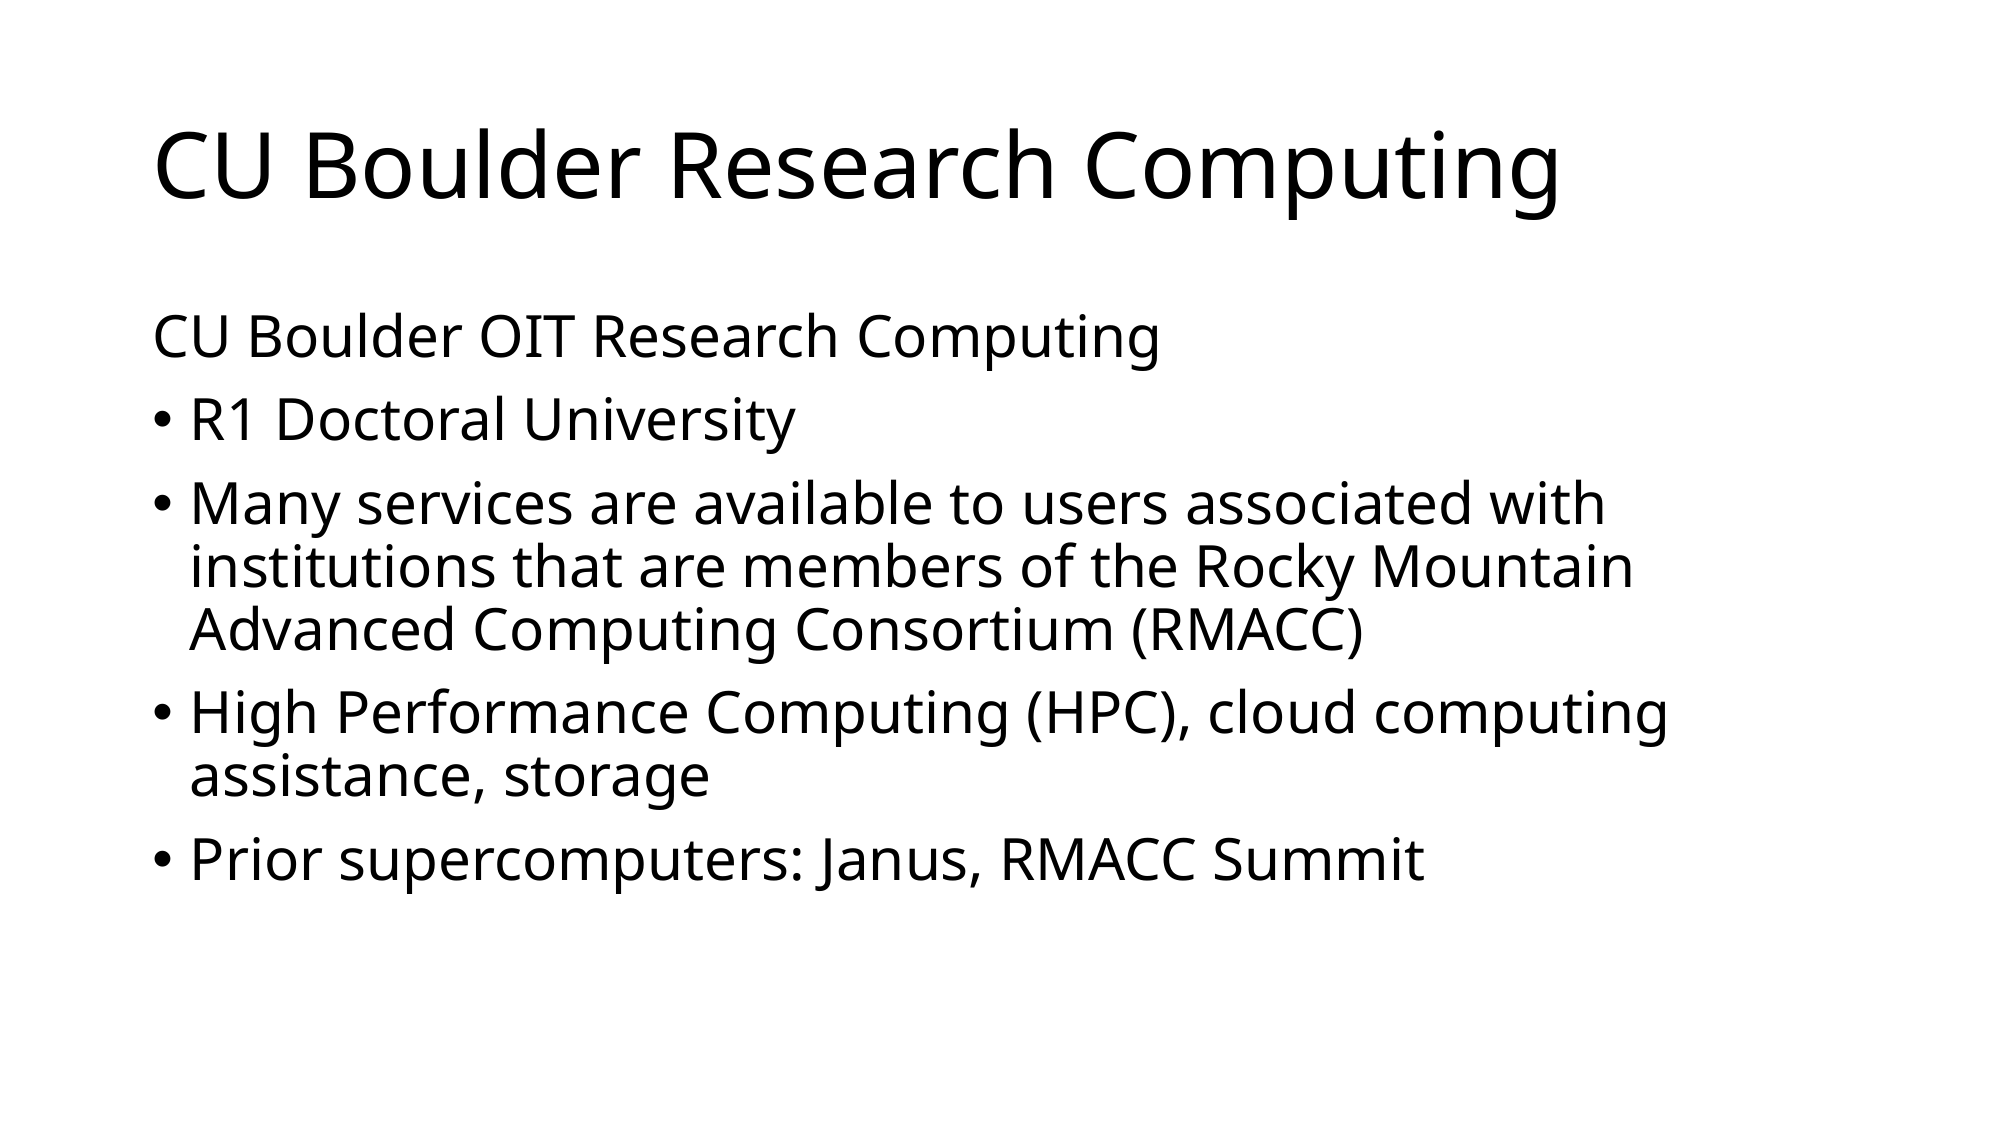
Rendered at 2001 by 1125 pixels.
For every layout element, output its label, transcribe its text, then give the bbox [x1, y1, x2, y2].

list CU Boulder OIT Research Computing R1 Doctoral University Many services are available to users associated with institutions that are members of the Rocky Mountain Advanced Computing Consortium (RMACC) High Performance Computing (HPC), cloud computing assistance, storage Prior supercomputers: Janus, RMACC Summit [137, 299, 1863, 1014]
title CU Boulder Research Computing [137, 59, 1863, 278]
